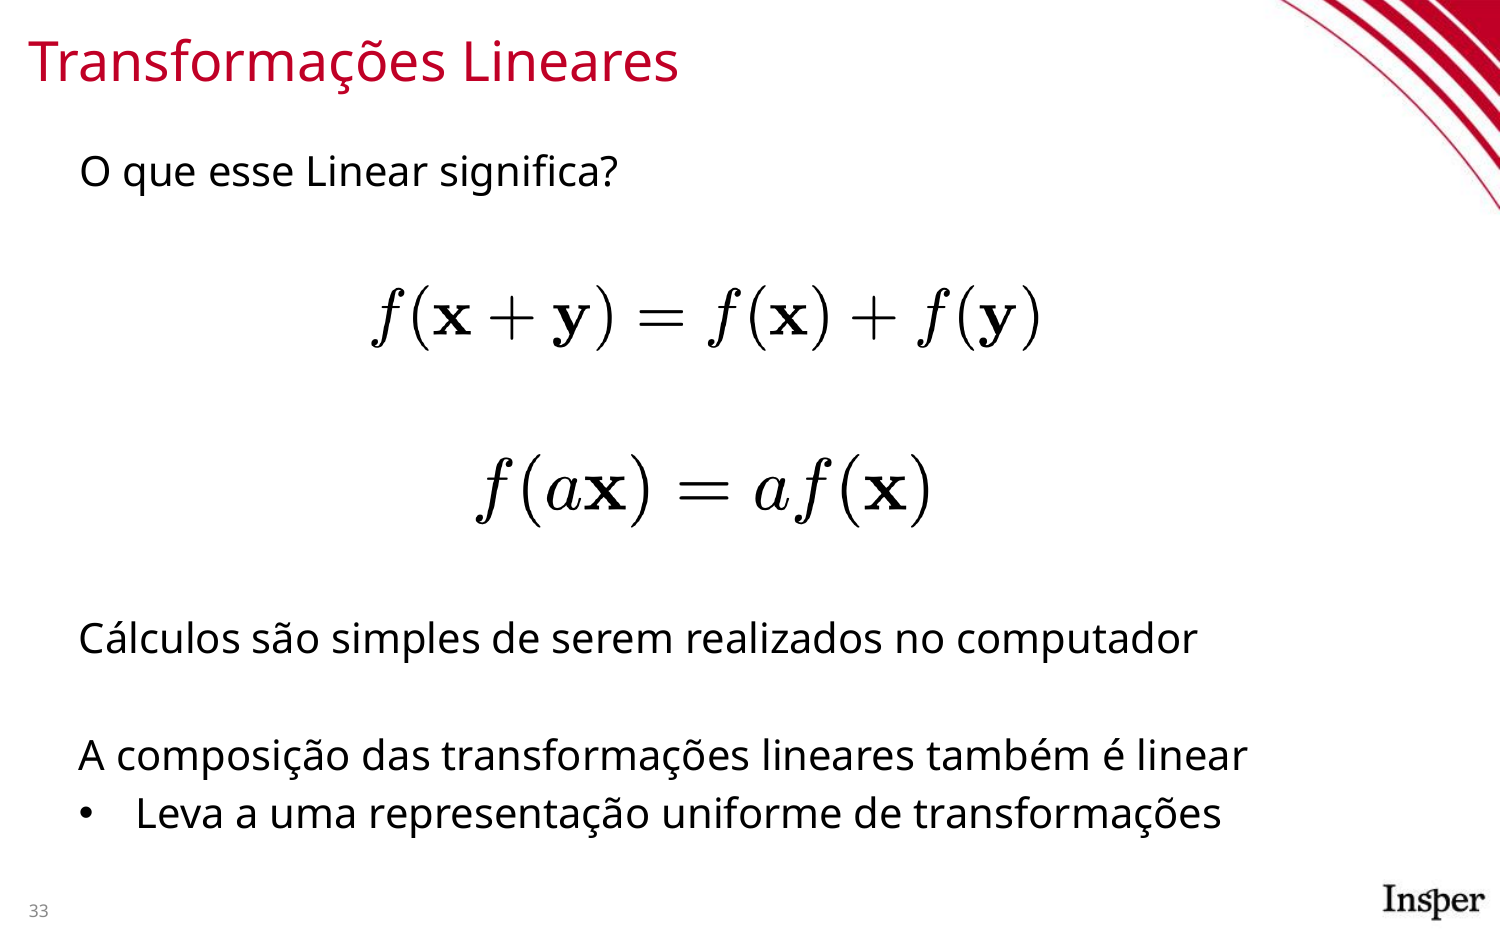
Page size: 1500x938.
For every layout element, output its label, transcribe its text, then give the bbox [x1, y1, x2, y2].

slide_number 33 [0, 887, 78, 938]
title Transformações Lineares [13, 18, 1397, 104]
picture [249, 0, 1500, 938]
list O que esse Linear significa? [64, 137, 1447, 258]
text_box Cálculos são simples de serem realizados no computador A composição das transformações lineares também é linear Leva a uma representação uniforme de transformações [64, 604, 1447, 913]
